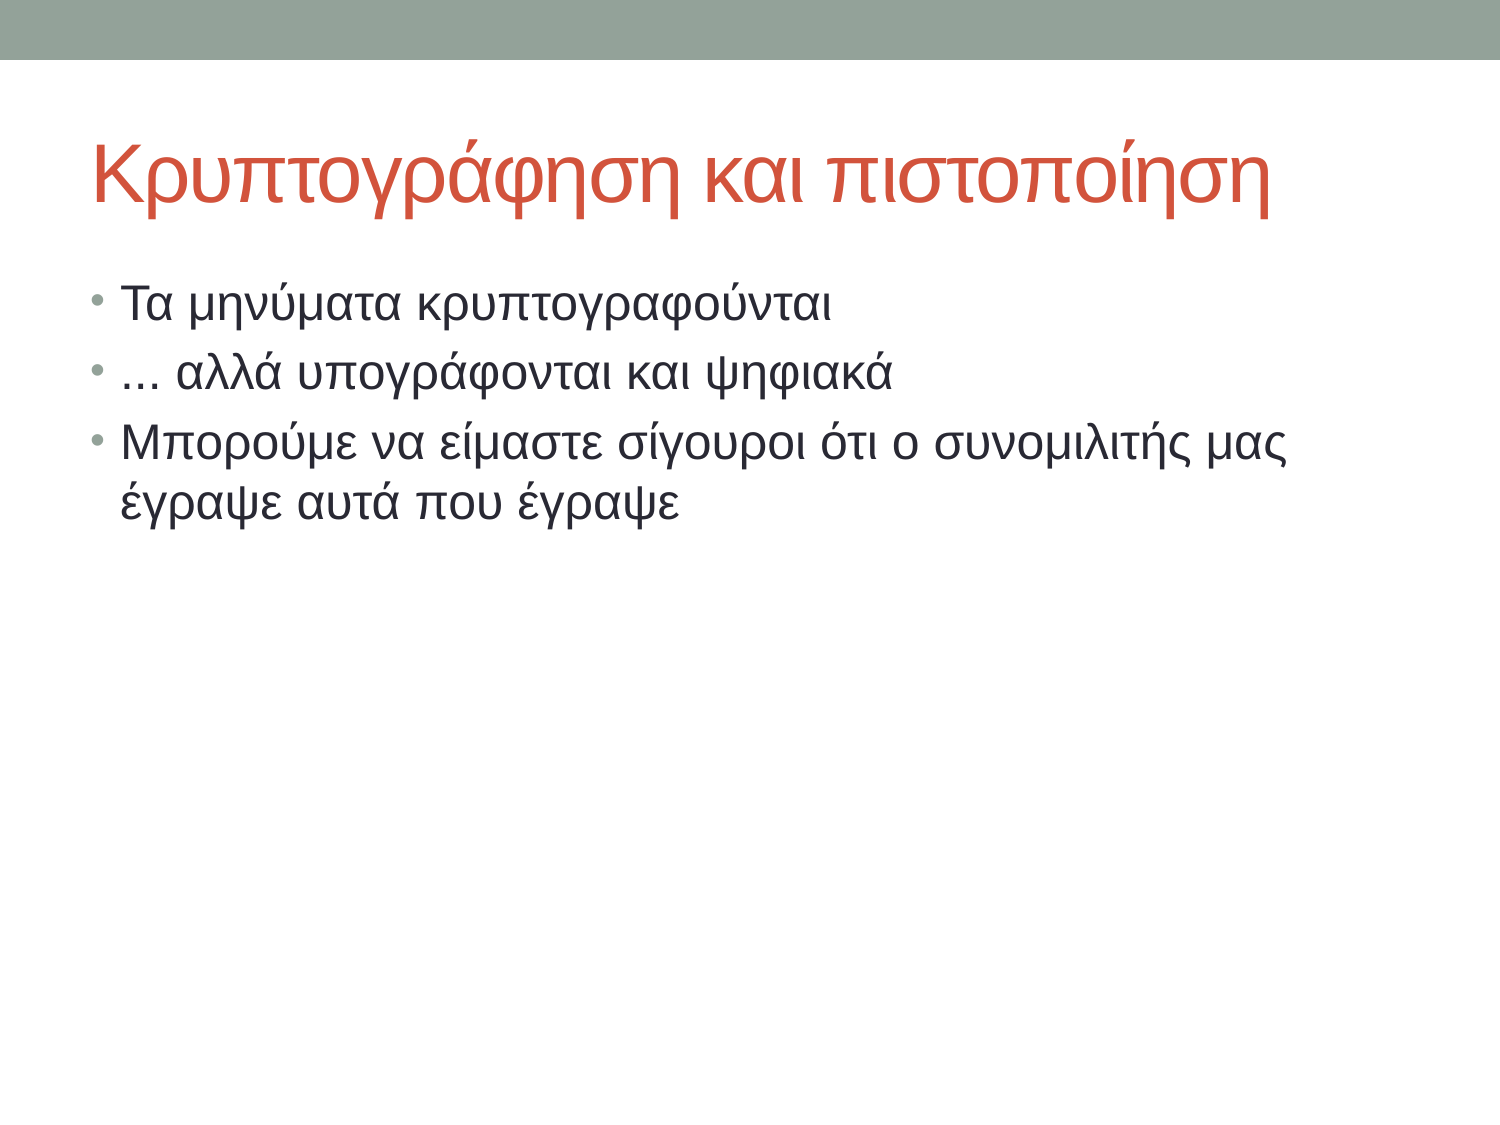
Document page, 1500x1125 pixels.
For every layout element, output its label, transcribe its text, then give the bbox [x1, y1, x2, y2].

list Τα μηνύματα κρυπτογραφούνται ... αλλά υπογράφονται και ψηφιακά Μπορούμε να είμαστε σίγουροι ότι ο συνομιλιτής μας έγραψε αυτά που έγραψε [75, 262, 1425, 1063]
title Κρυπτογράφηση και πιστοποίηση [75, 87, 1425, 250]
